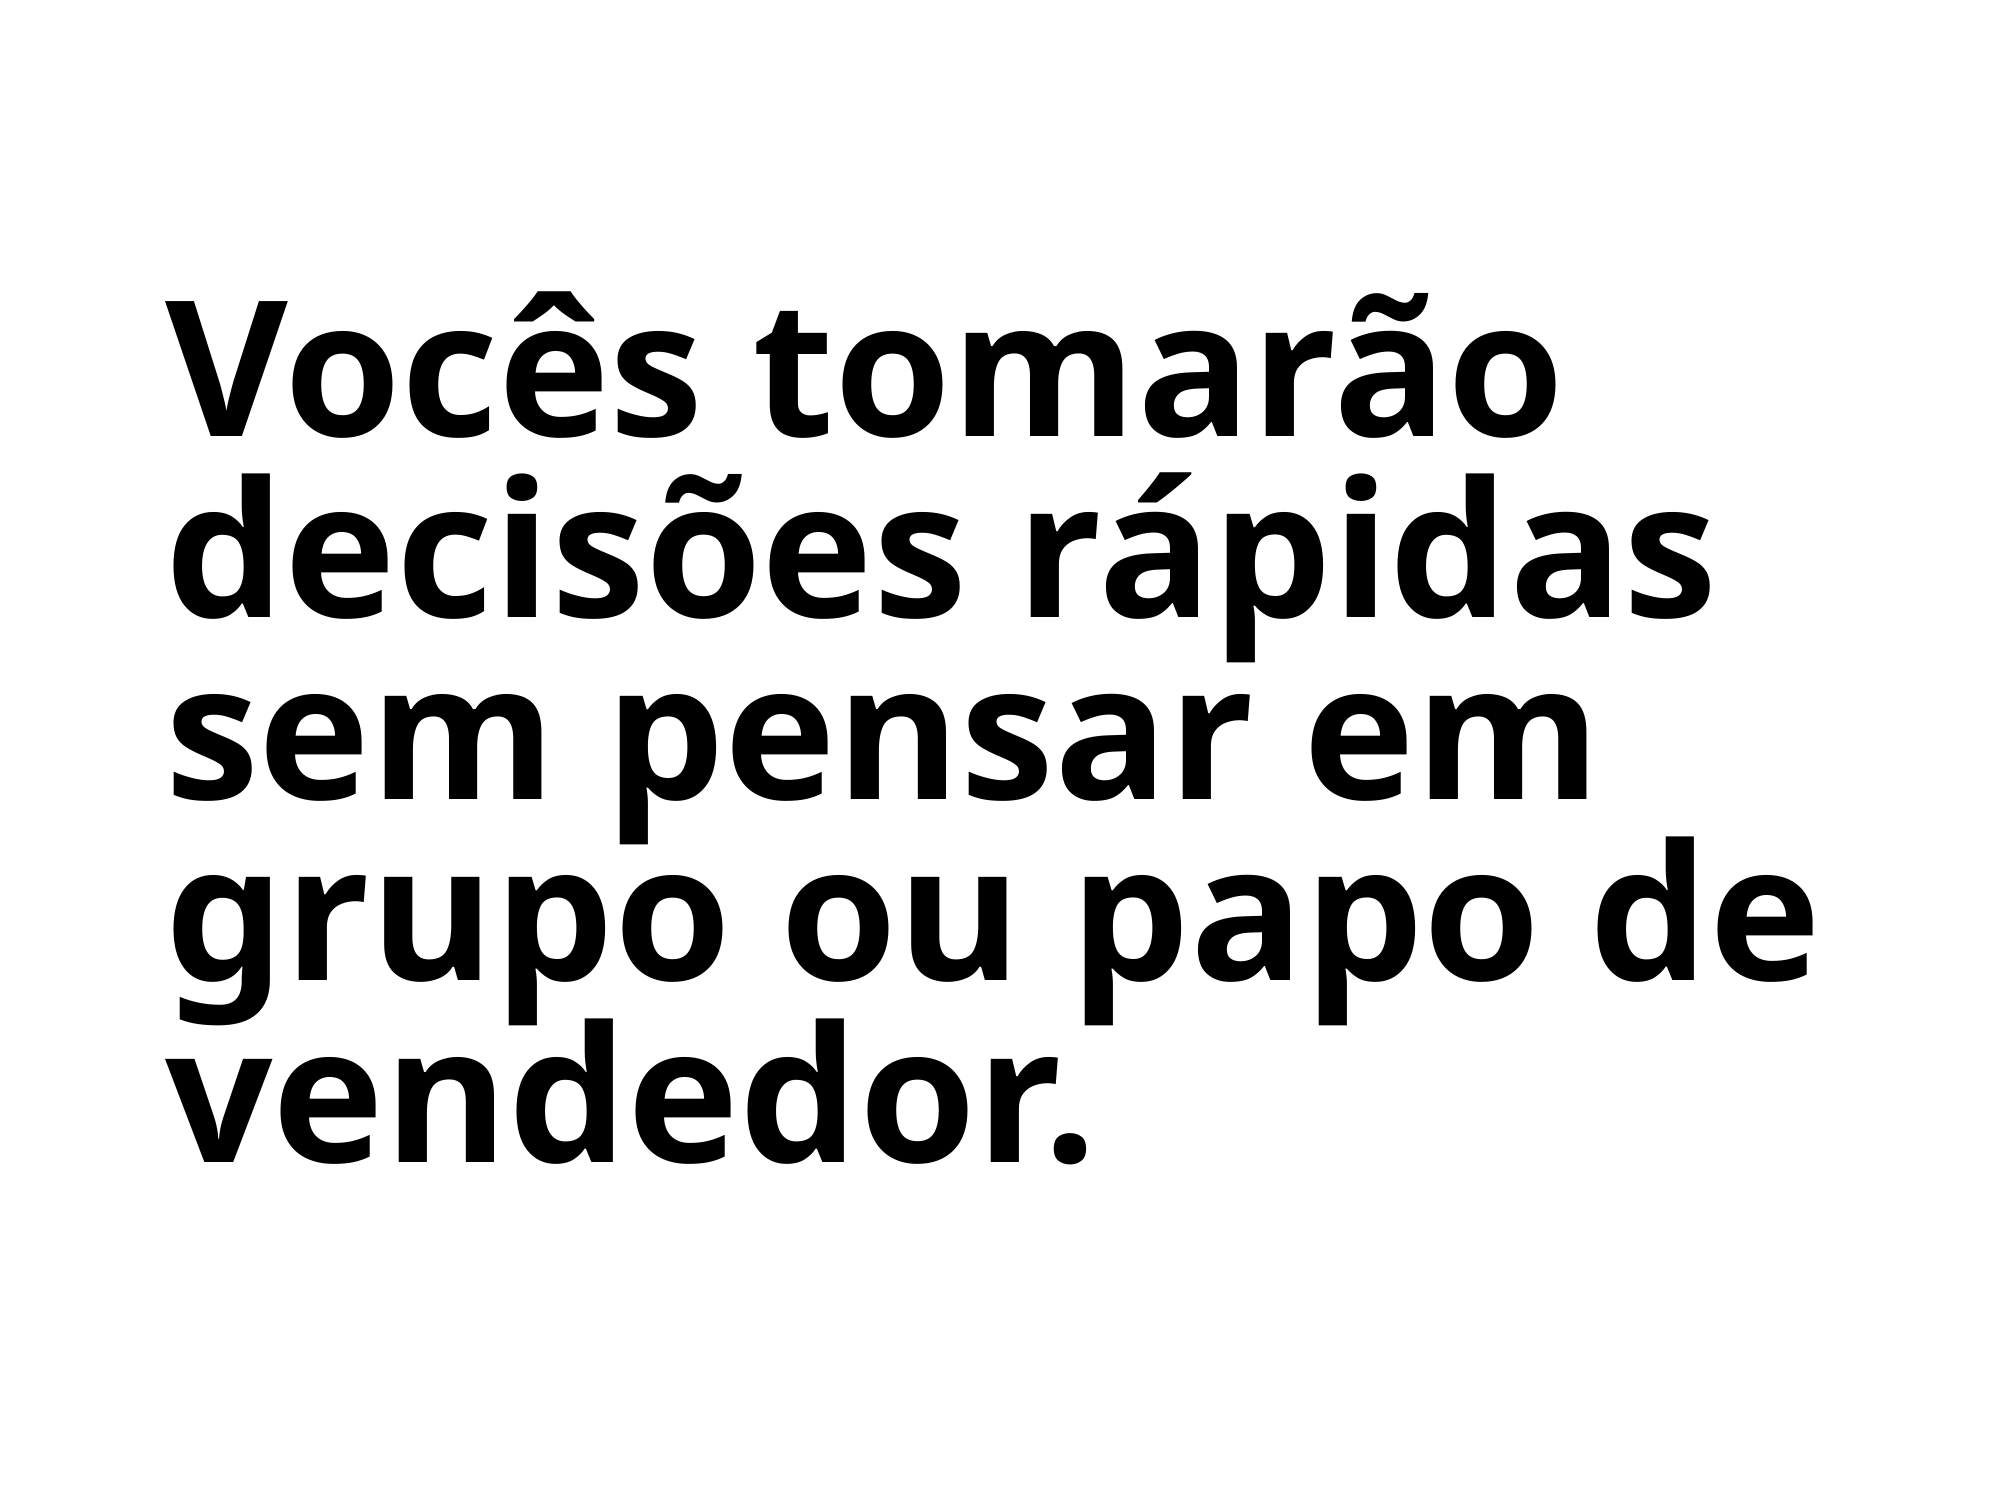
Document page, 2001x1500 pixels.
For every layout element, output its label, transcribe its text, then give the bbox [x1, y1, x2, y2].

text_box Vocês tomarão decisões rápidas sem pensar em grupo ou papo de vendedor. [158, 284, 1842, 1215]
